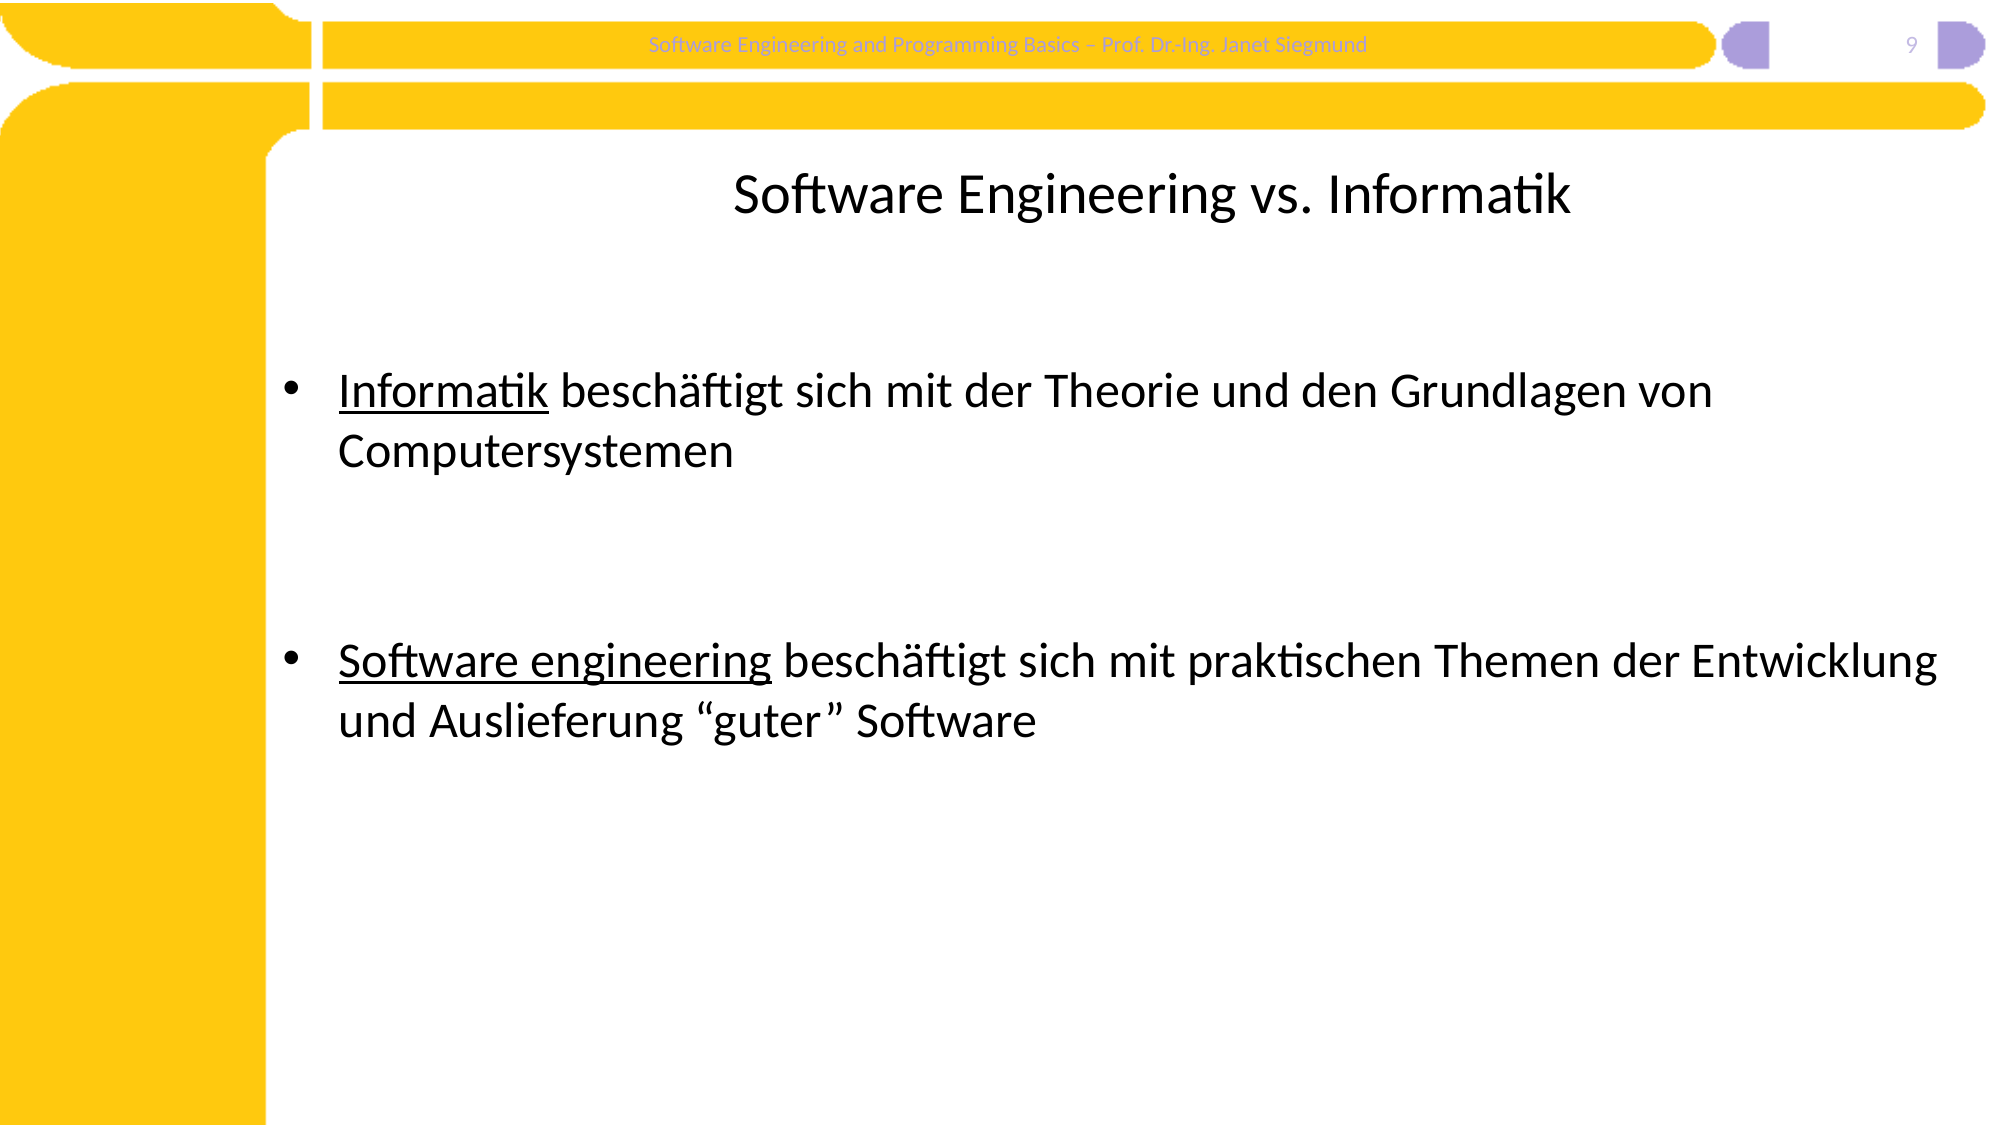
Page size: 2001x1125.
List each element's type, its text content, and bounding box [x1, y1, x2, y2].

picture [0, 3, 1999, 1125]
slide_number 9 [1767, 20, 1934, 67]
list Informatik beschäftigt sich mit der Theorie und den Grundlagen von Computersystemen Software engineering beschäftigt sich mit praktischen Themen der Entwicklung und Auslieferung “guter” Software [267, 349, 1993, 1104]
title Software Engineering vs. Informatik [350, 137, 1957, 243]
